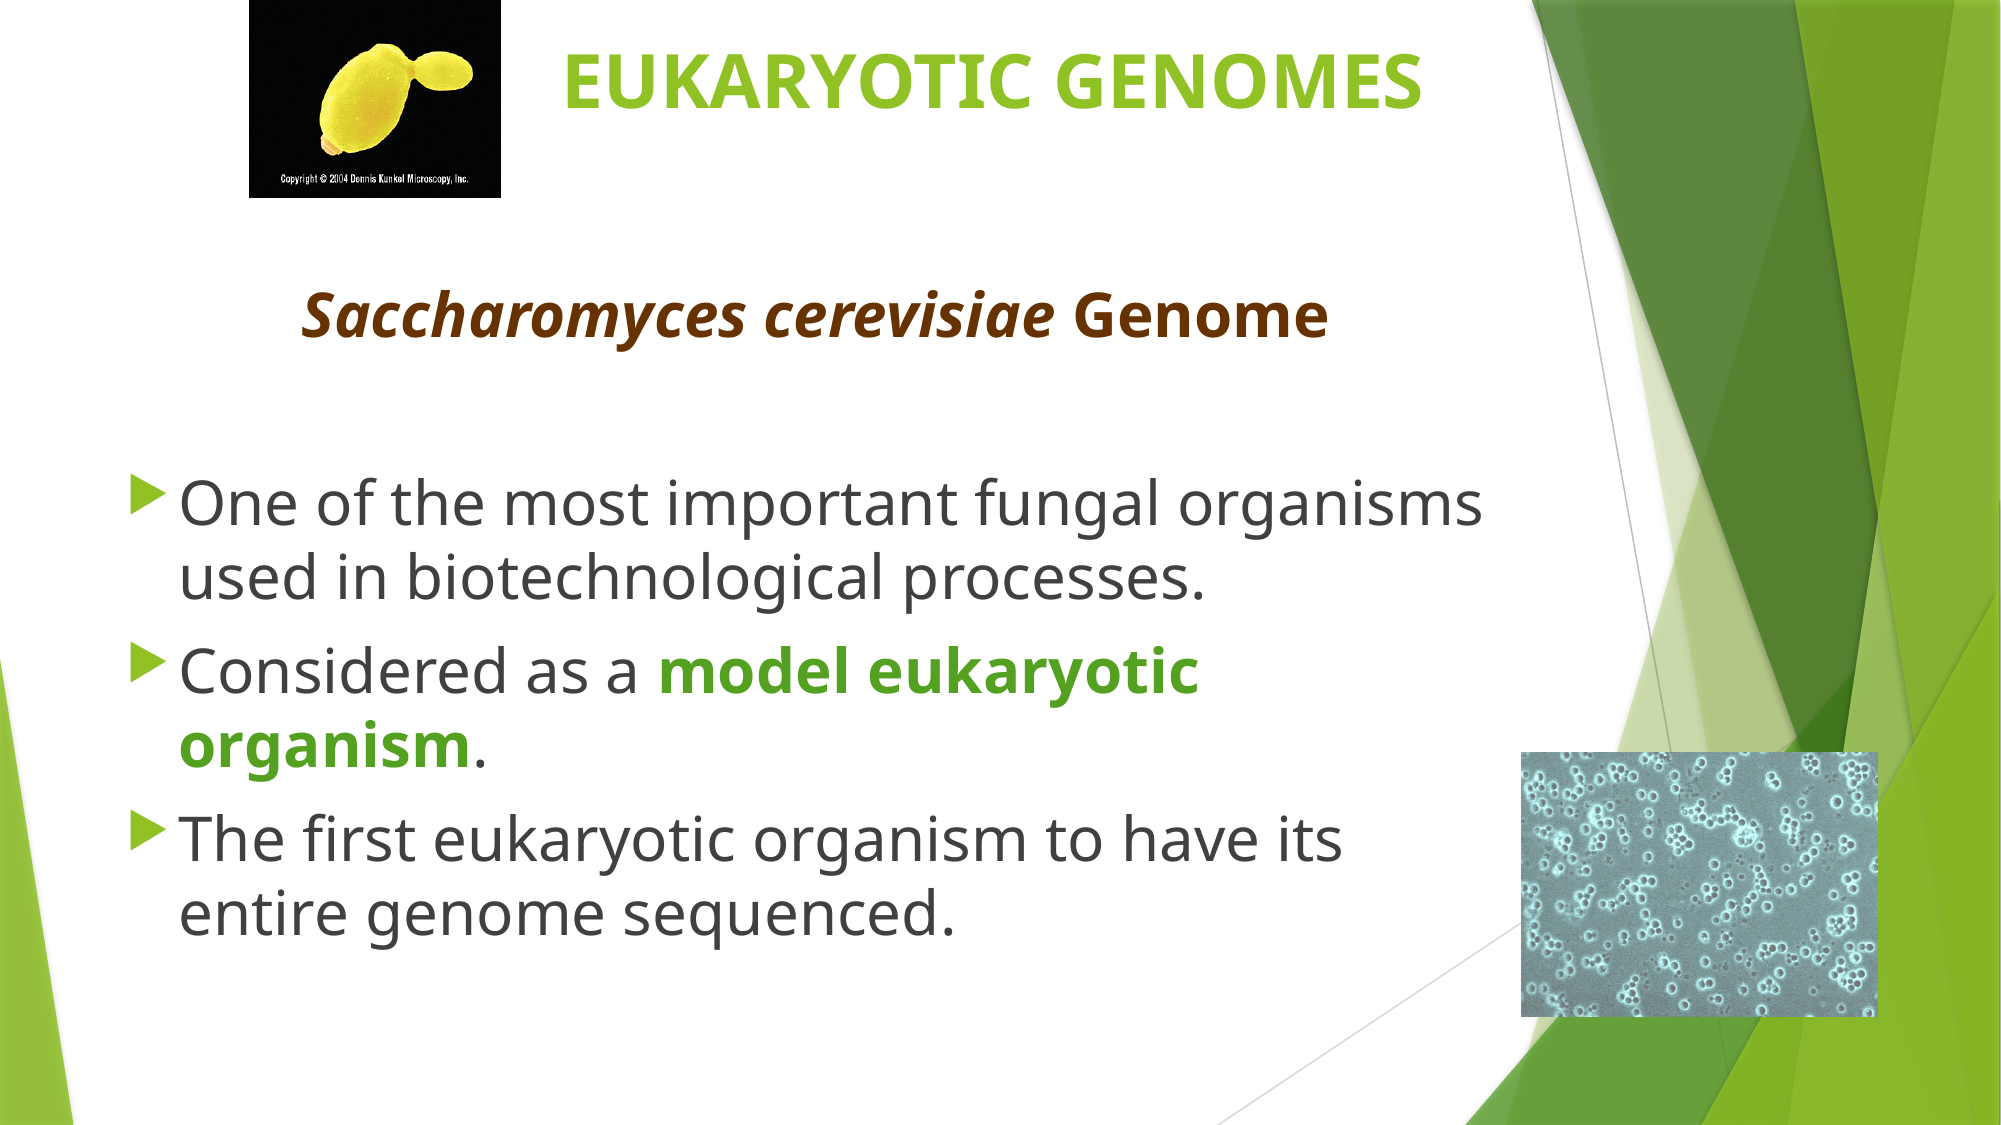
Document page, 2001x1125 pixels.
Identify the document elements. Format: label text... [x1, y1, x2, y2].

list Saccharomyces cerevisiae Genome One of the most important fungal organisms used in biotechnological processes. Considered as a model eukaryotic organism. The first eukaryotic organism to have its entire genome sequenced. [111, 267, 1522, 992]
picture [249, 0, 502, 199]
picture [1520, 751, 1879, 1018]
title EUKARYOTIC GENOMES [429, 25, 1840, 243]
